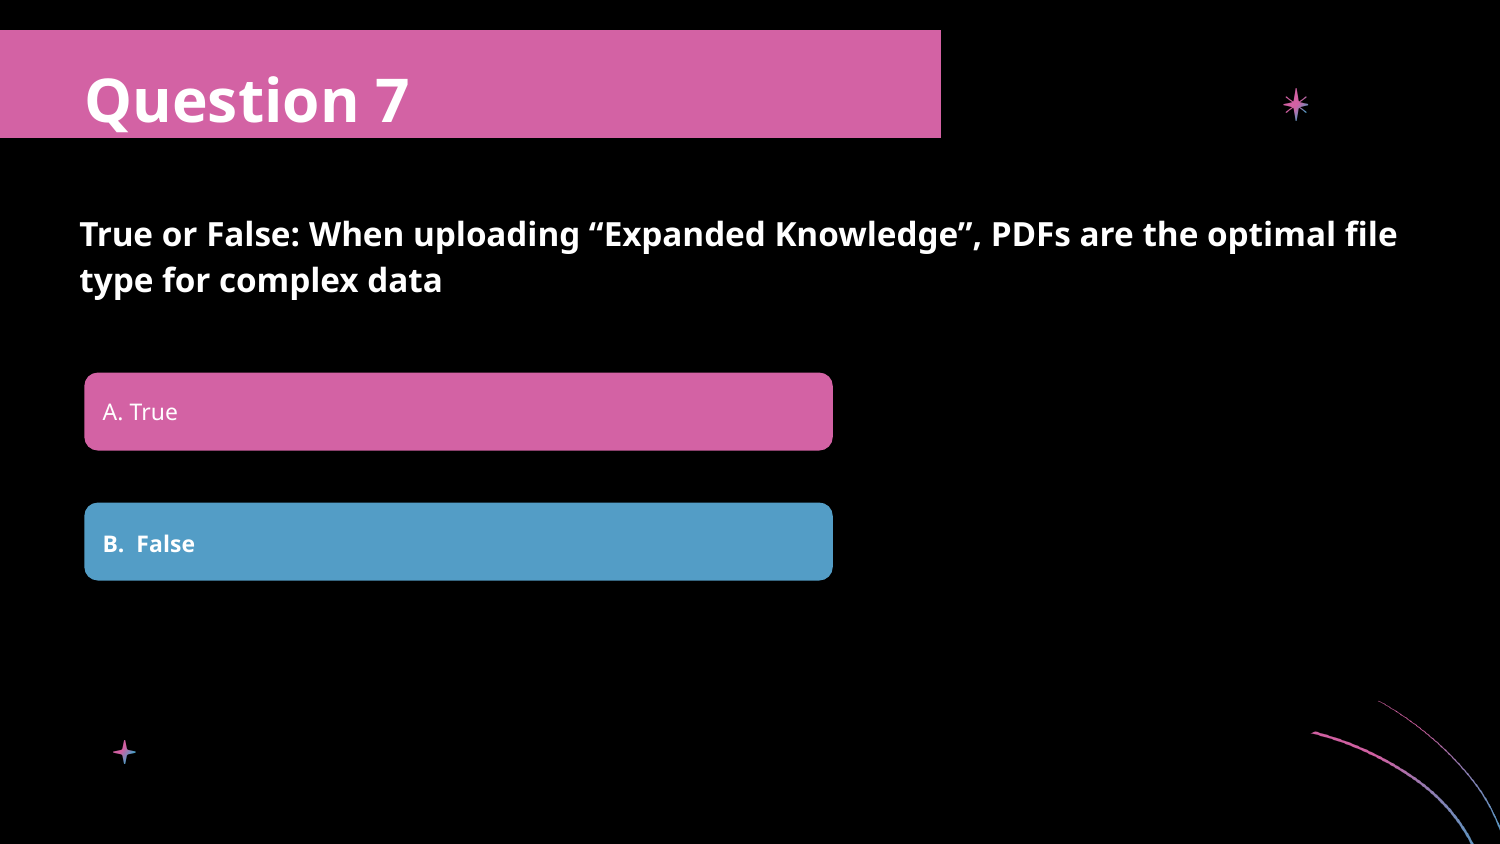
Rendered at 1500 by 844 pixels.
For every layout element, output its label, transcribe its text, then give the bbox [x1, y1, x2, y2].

text_box [113, 740, 136, 764]
text_box [1246, 676, 1500, 844]
text_box B. False [102, 502, 815, 581]
text_box True or False: When uploading “Expanded Knowledge”, PDFs are the optimal file type for complex data [79, 207, 1421, 300]
text_box [815, 502, 833, 581]
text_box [0, 20, 942, 139]
text_box [1283, 88, 1309, 121]
text_box [84, 493, 779, 581]
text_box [84, 363, 834, 451]
